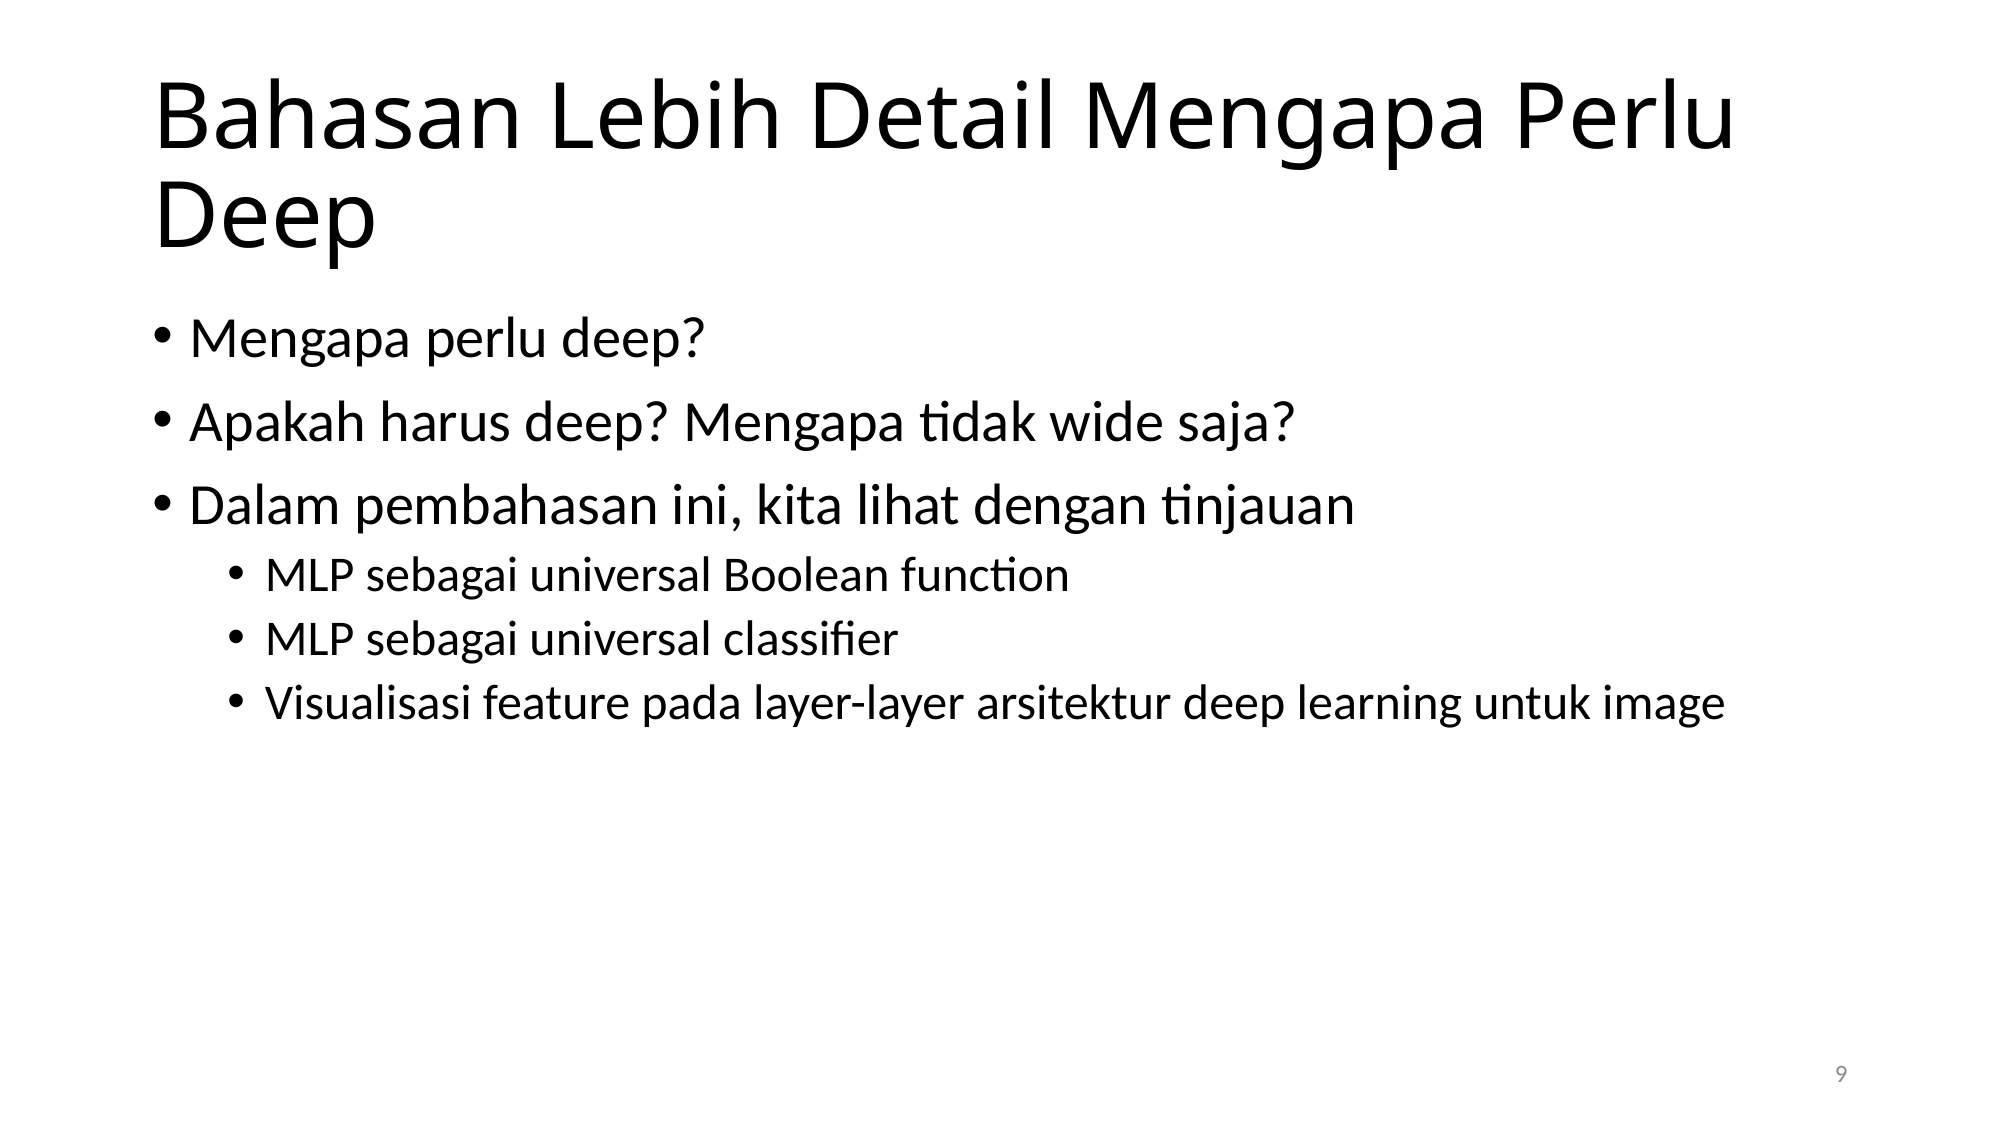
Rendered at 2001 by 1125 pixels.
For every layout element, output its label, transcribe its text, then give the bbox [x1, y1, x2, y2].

slide_number 9 [1412, 1042, 1863, 1103]
title Bahasan Lebih Detail Mengapa Perlu Deep [137, 59, 1863, 278]
list Mengapa perlu deep? Apakah harus deep? Mengapa tidak wide saja? Dalam pembahasan ini, kita lihat dengan tinjauan MLP sebagai universal Boolean function MLP sebagai universal classifier Visualisasi feature pada layer-layer arsitektur deep learning untuk image [137, 299, 1863, 1014]
